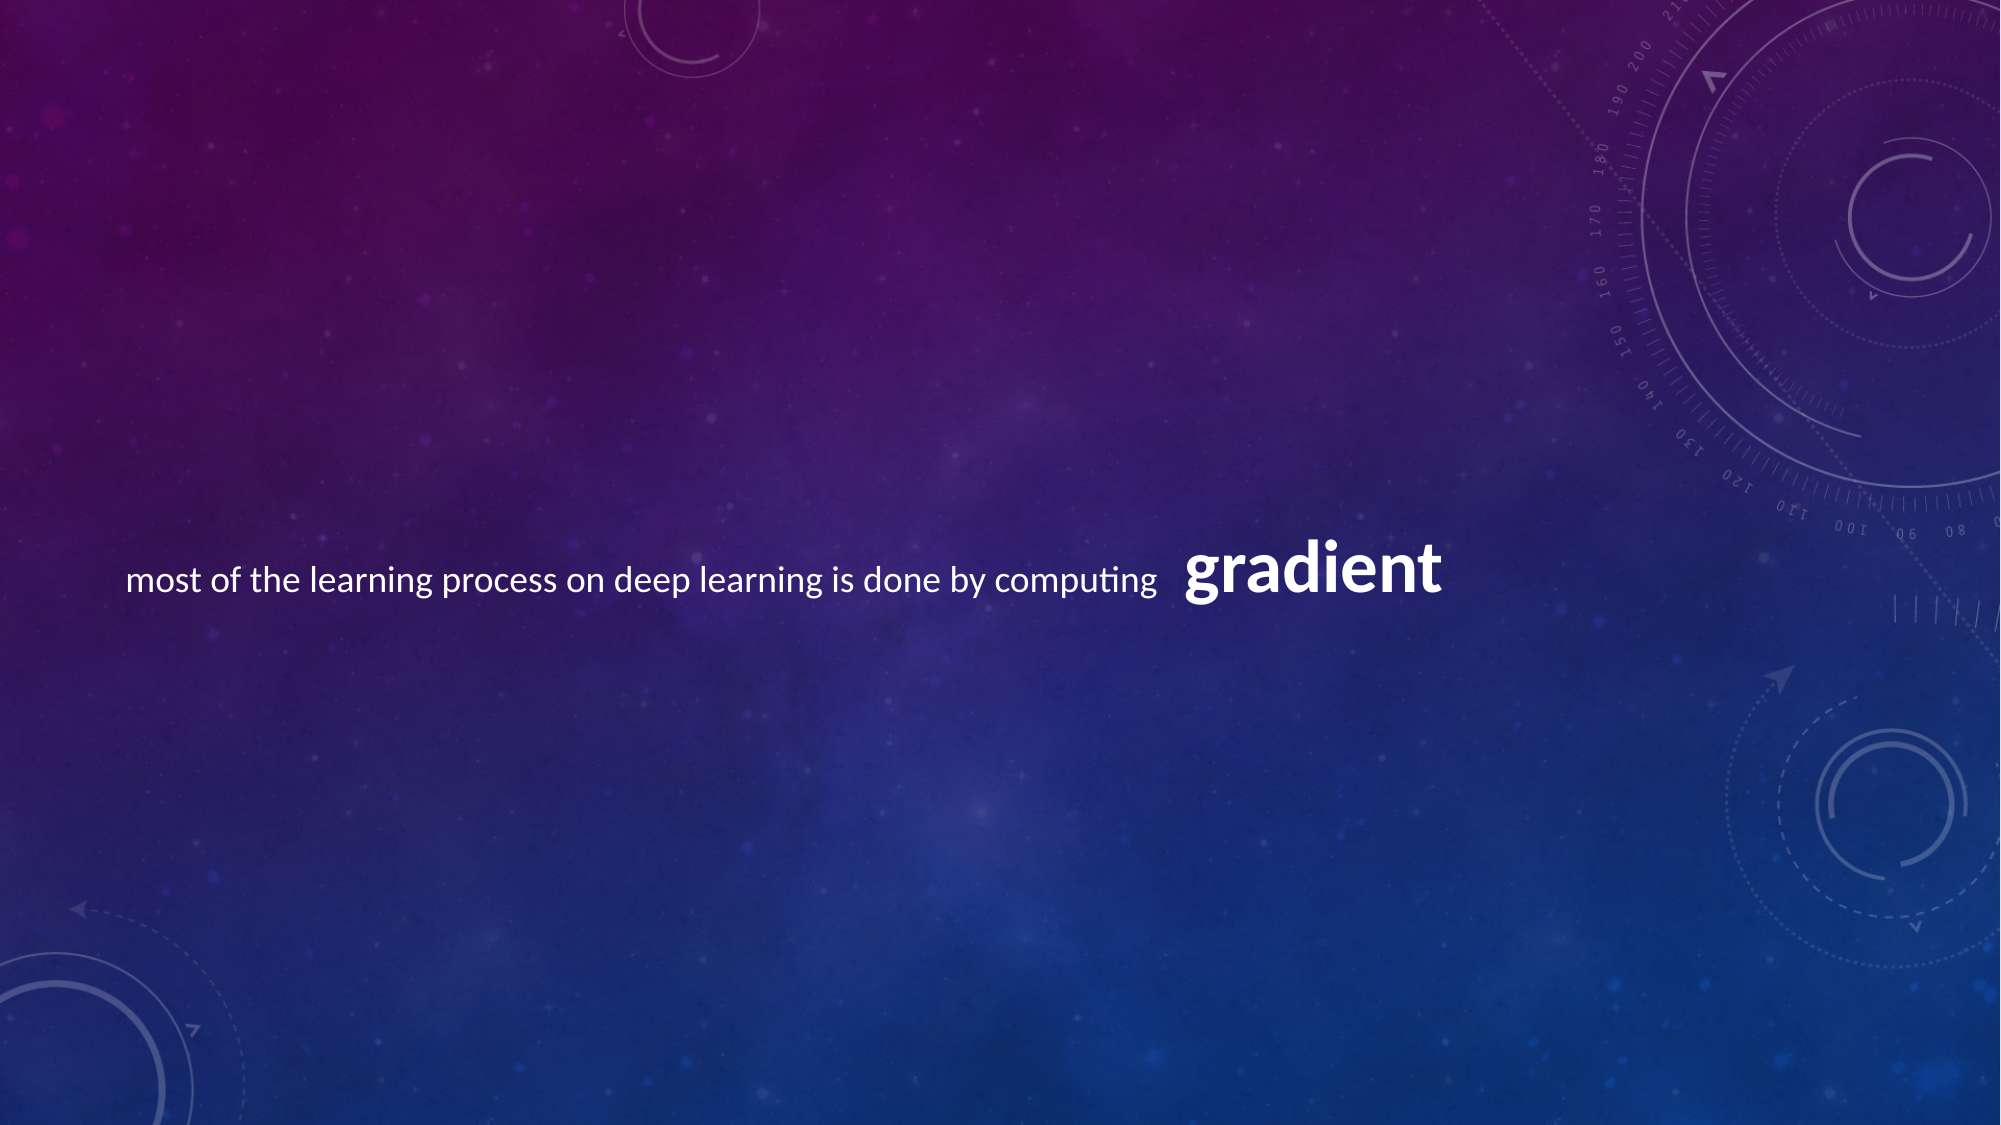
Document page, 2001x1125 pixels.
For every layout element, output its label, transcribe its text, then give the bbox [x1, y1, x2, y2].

picture [0, 0, 2001, 1125]
list most of the learning process on deep learning is done by computing gradient [110, 263, 1773, 862]
